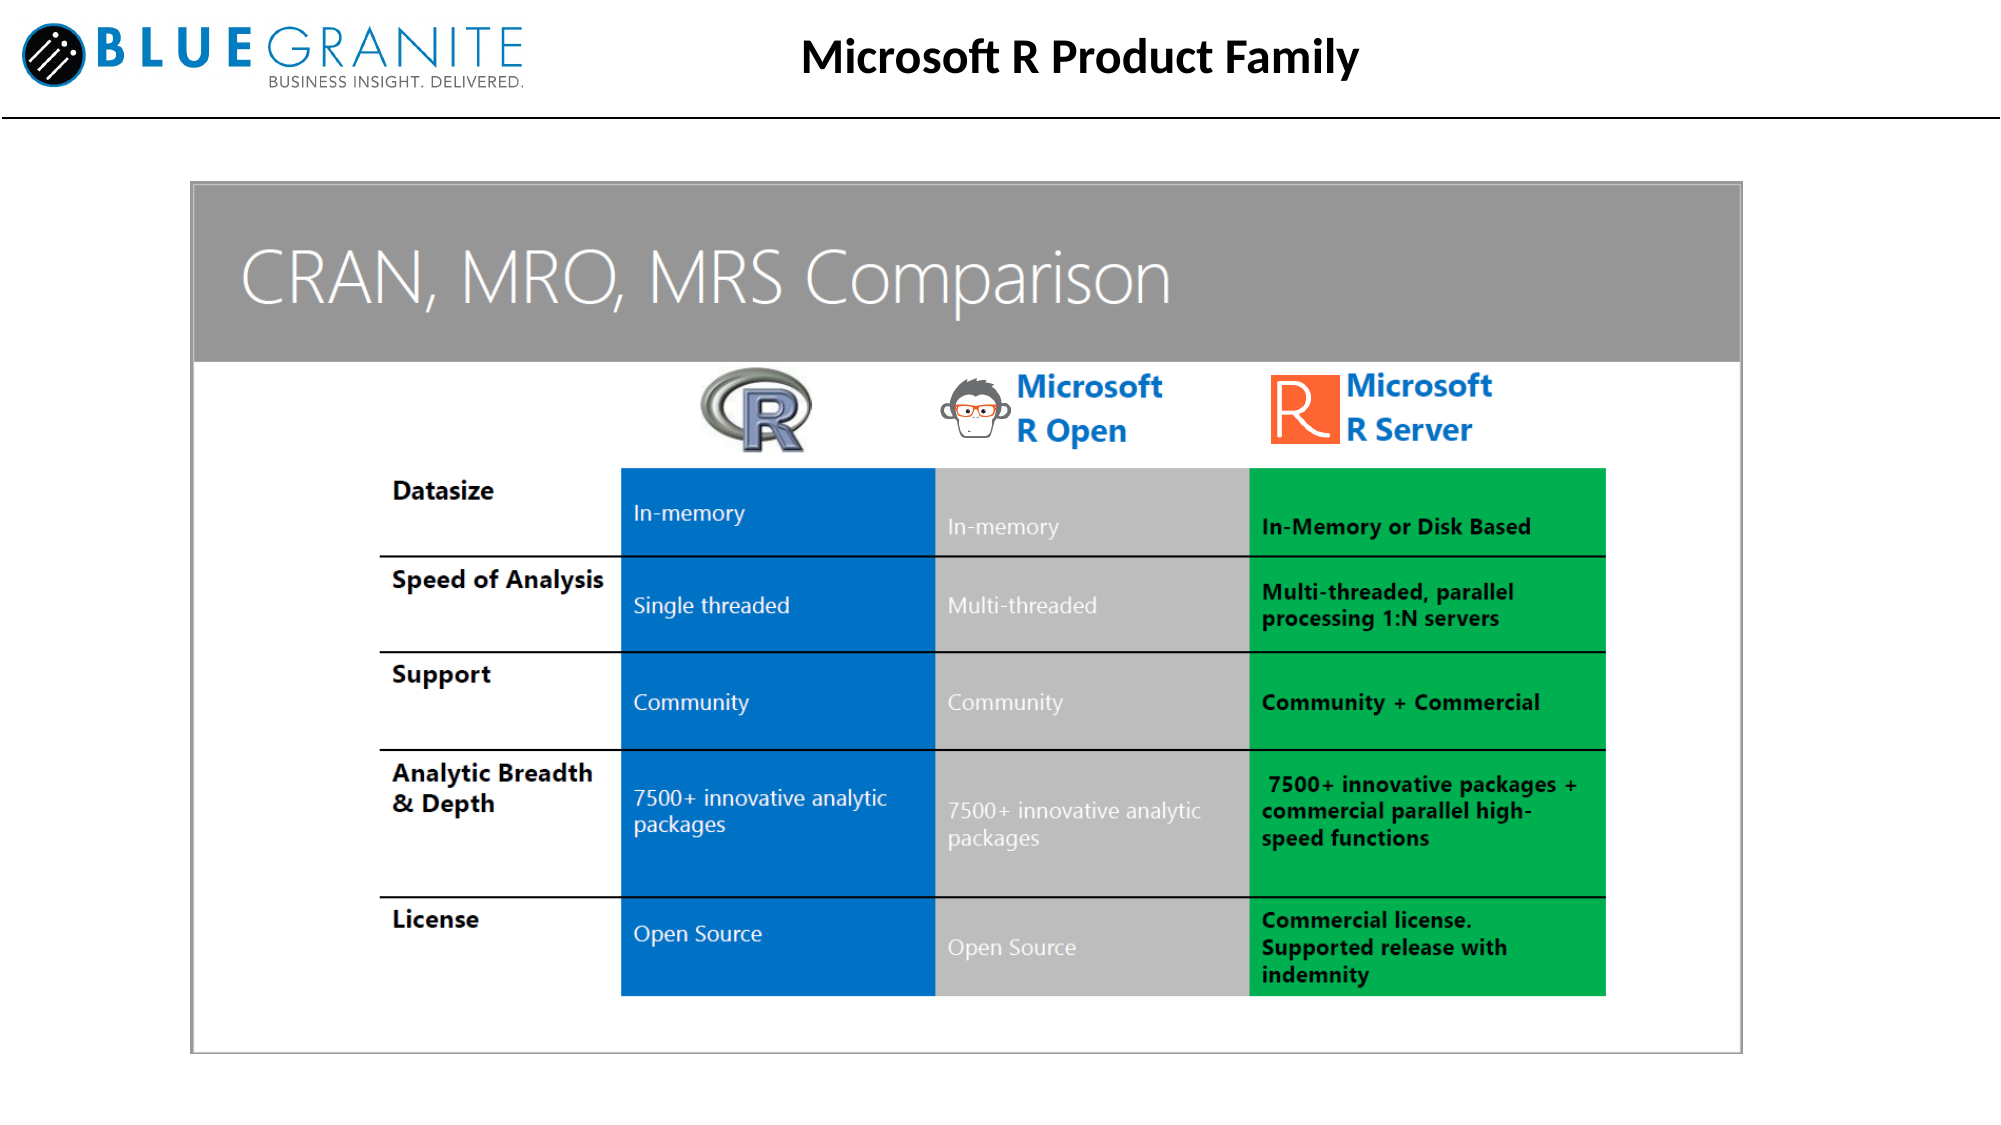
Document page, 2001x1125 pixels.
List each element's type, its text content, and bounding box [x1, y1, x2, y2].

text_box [190, 181, 1743, 1054]
picture [6, 7, 543, 102]
text_box Microsoft R Product Family [745, 15, 1416, 91]
